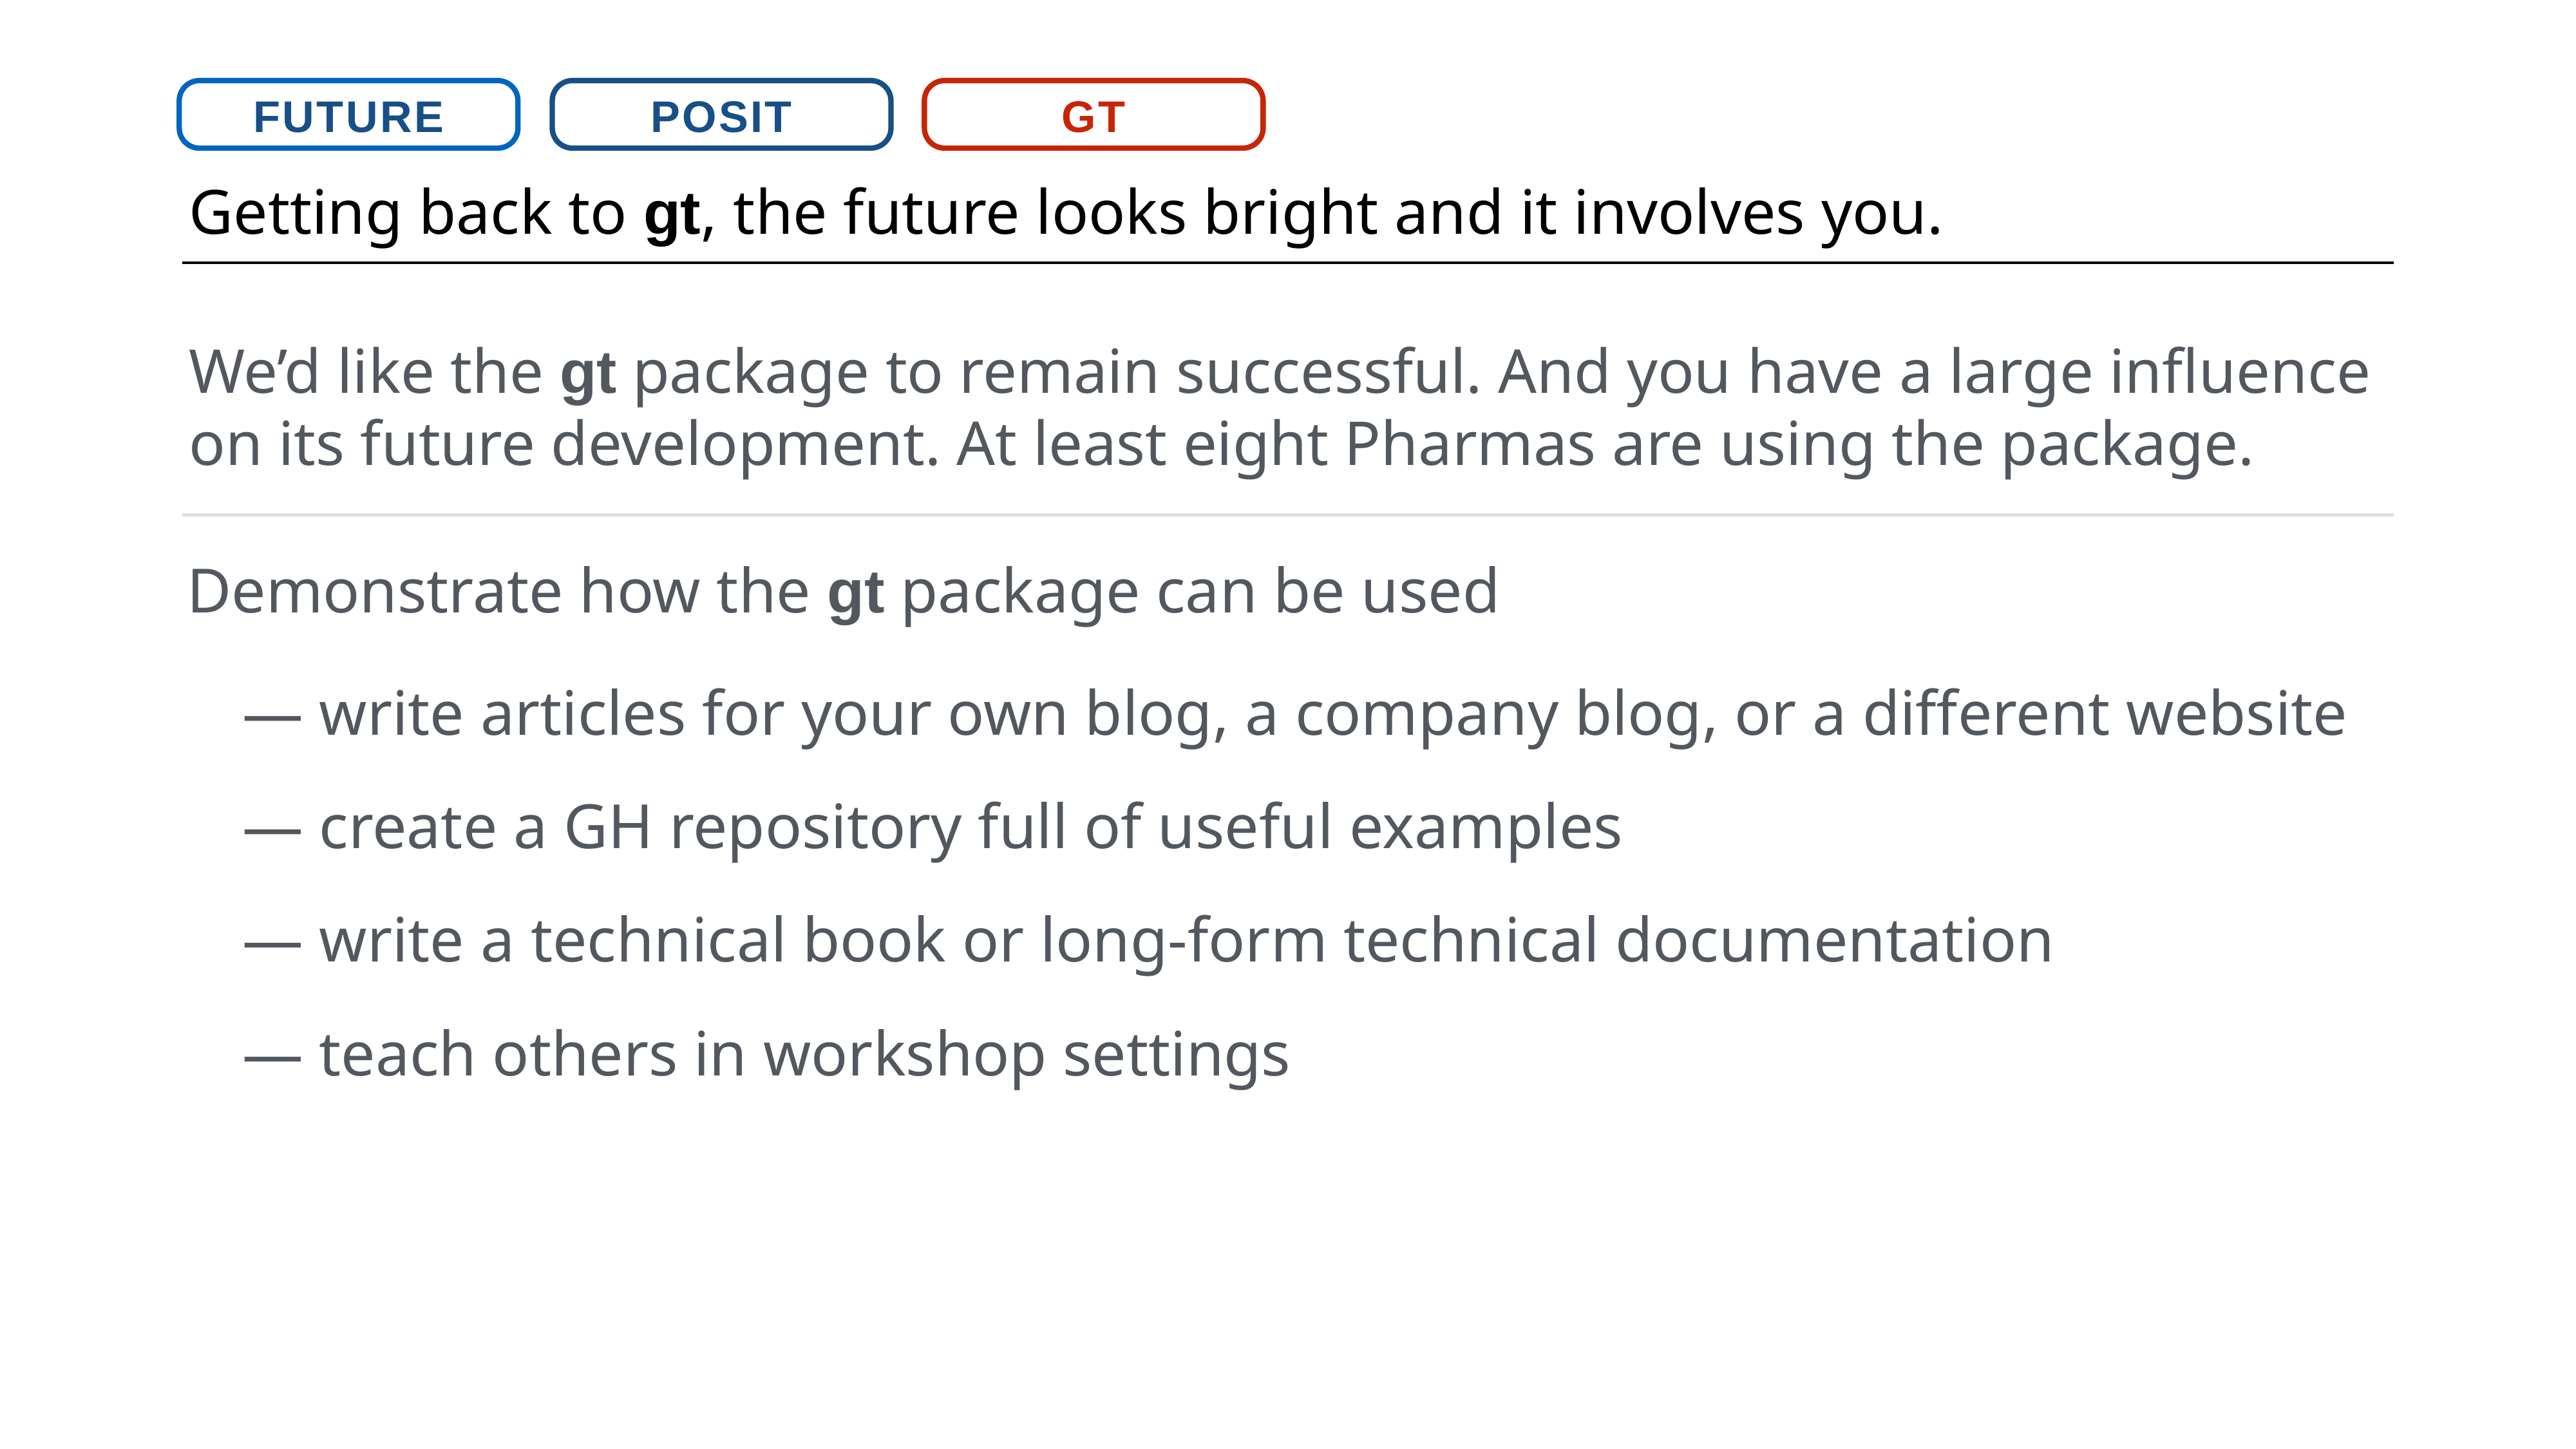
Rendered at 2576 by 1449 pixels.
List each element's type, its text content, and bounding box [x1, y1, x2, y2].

text_box — teach others in workshop settings [236, 1009, 2448, 1094]
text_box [139, 80, 558, 149]
text_box — write a technical book or long-form technical documentation [236, 895, 2448, 980]
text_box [884, 80, 1303, 149]
text_box — write articles for your own blog, a company blog, or a different website [236, 668, 2448, 753]
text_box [562, 80, 882, 149]
text_box Demonstrate how the gt package can be used [182, 545, 2394, 631]
text_box Getting back to gt, the future looks bright and it involves you. [184, 167, 2369, 252]
text_box — create a GH repository full of useful examples [236, 782, 2448, 867]
text_box We’d like the gt package to remain successful. And you have a large influence on its future development. At least eight Pharmas are using the package. [184, 325, 2395, 484]
